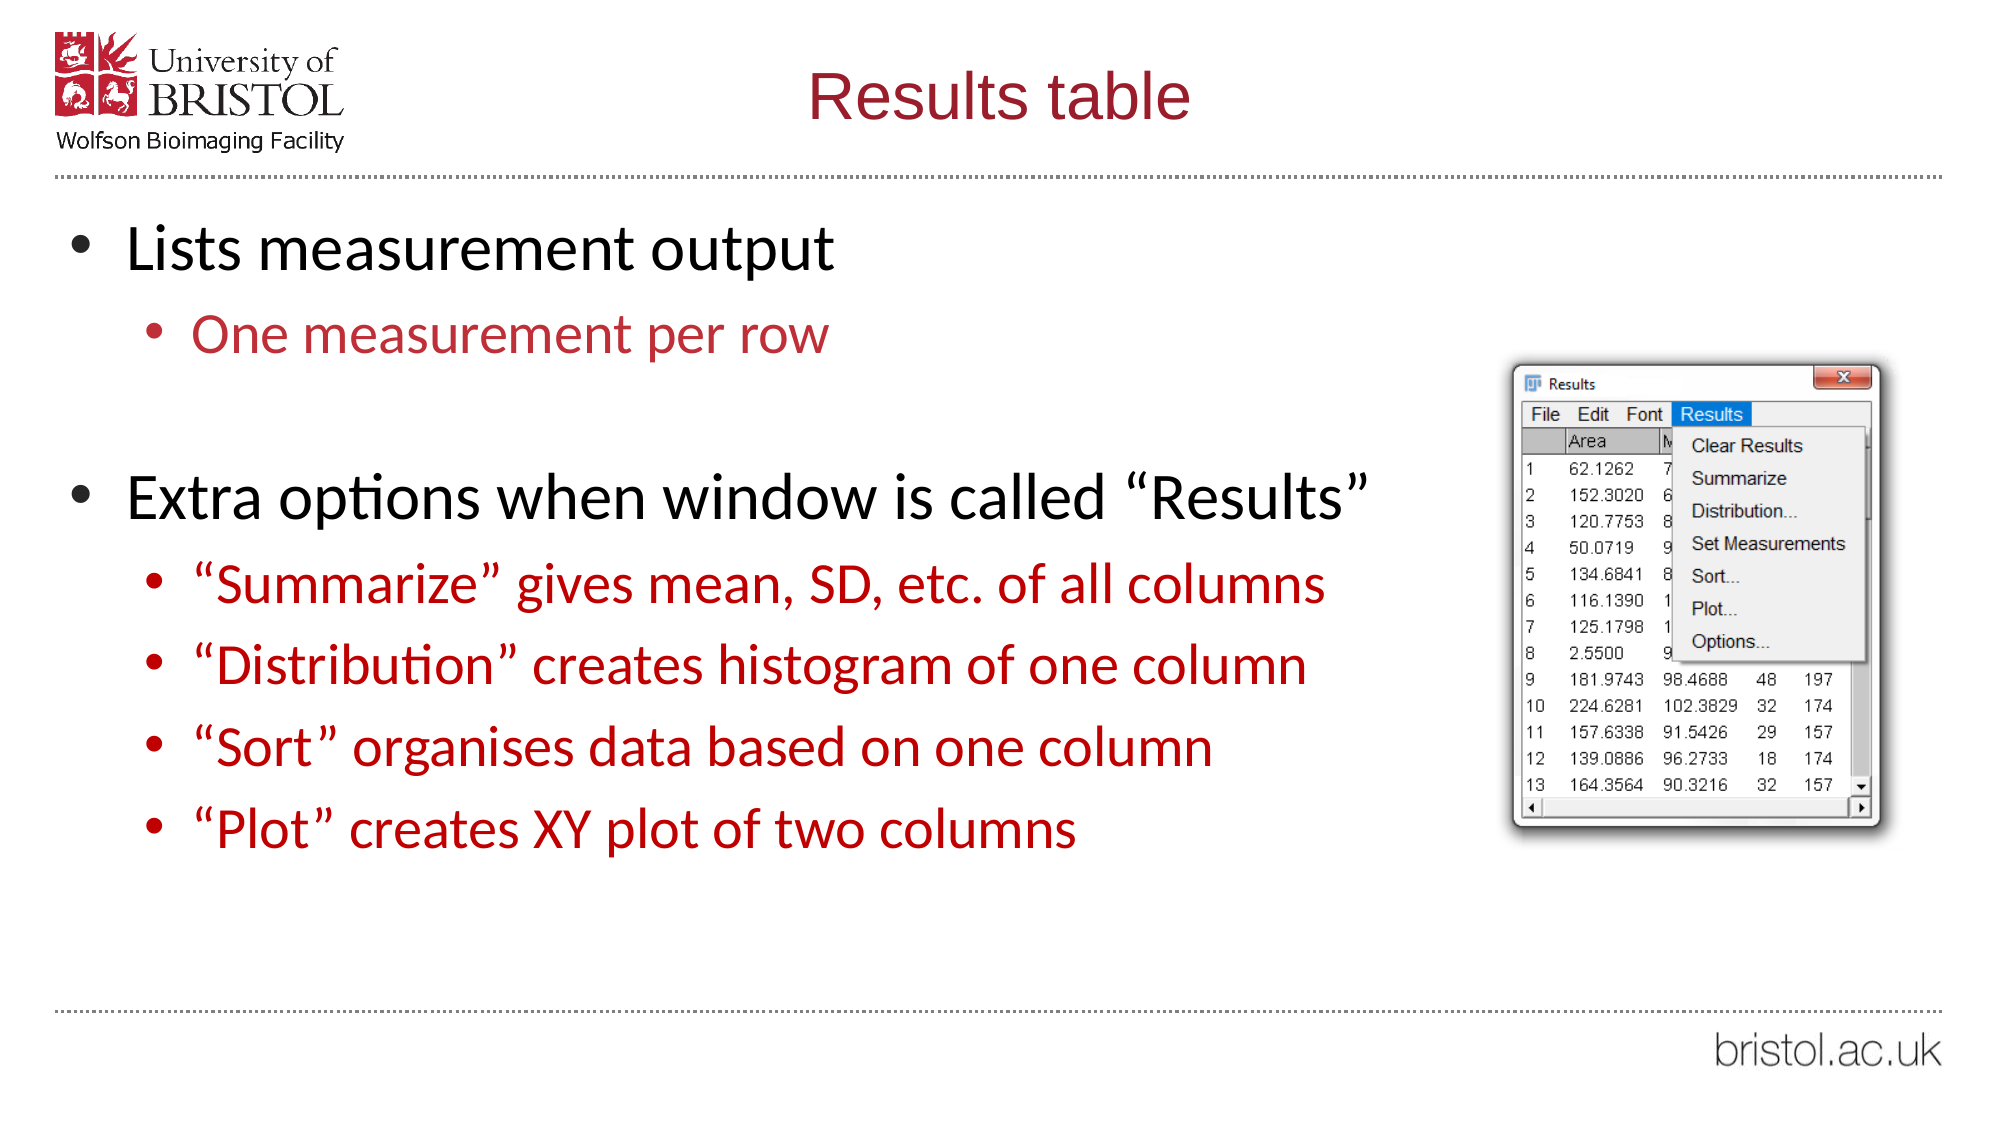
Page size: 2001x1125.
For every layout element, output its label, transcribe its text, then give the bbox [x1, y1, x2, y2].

picture [1449, 342, 1941, 895]
title Results table [396, 41, 1604, 140]
list Lists measurement output One measurement per row Extra options when window is called “Results” “Summarize” gives mean, SD, etc. of all columns “Distribution” creates histogram of one column “Sort” organises data based on one column “Plot” creates XY plot of two columns [55, 196, 1604, 1005]
picture [1700, 1023, 1945, 1080]
picture [55, 32, 344, 153]
